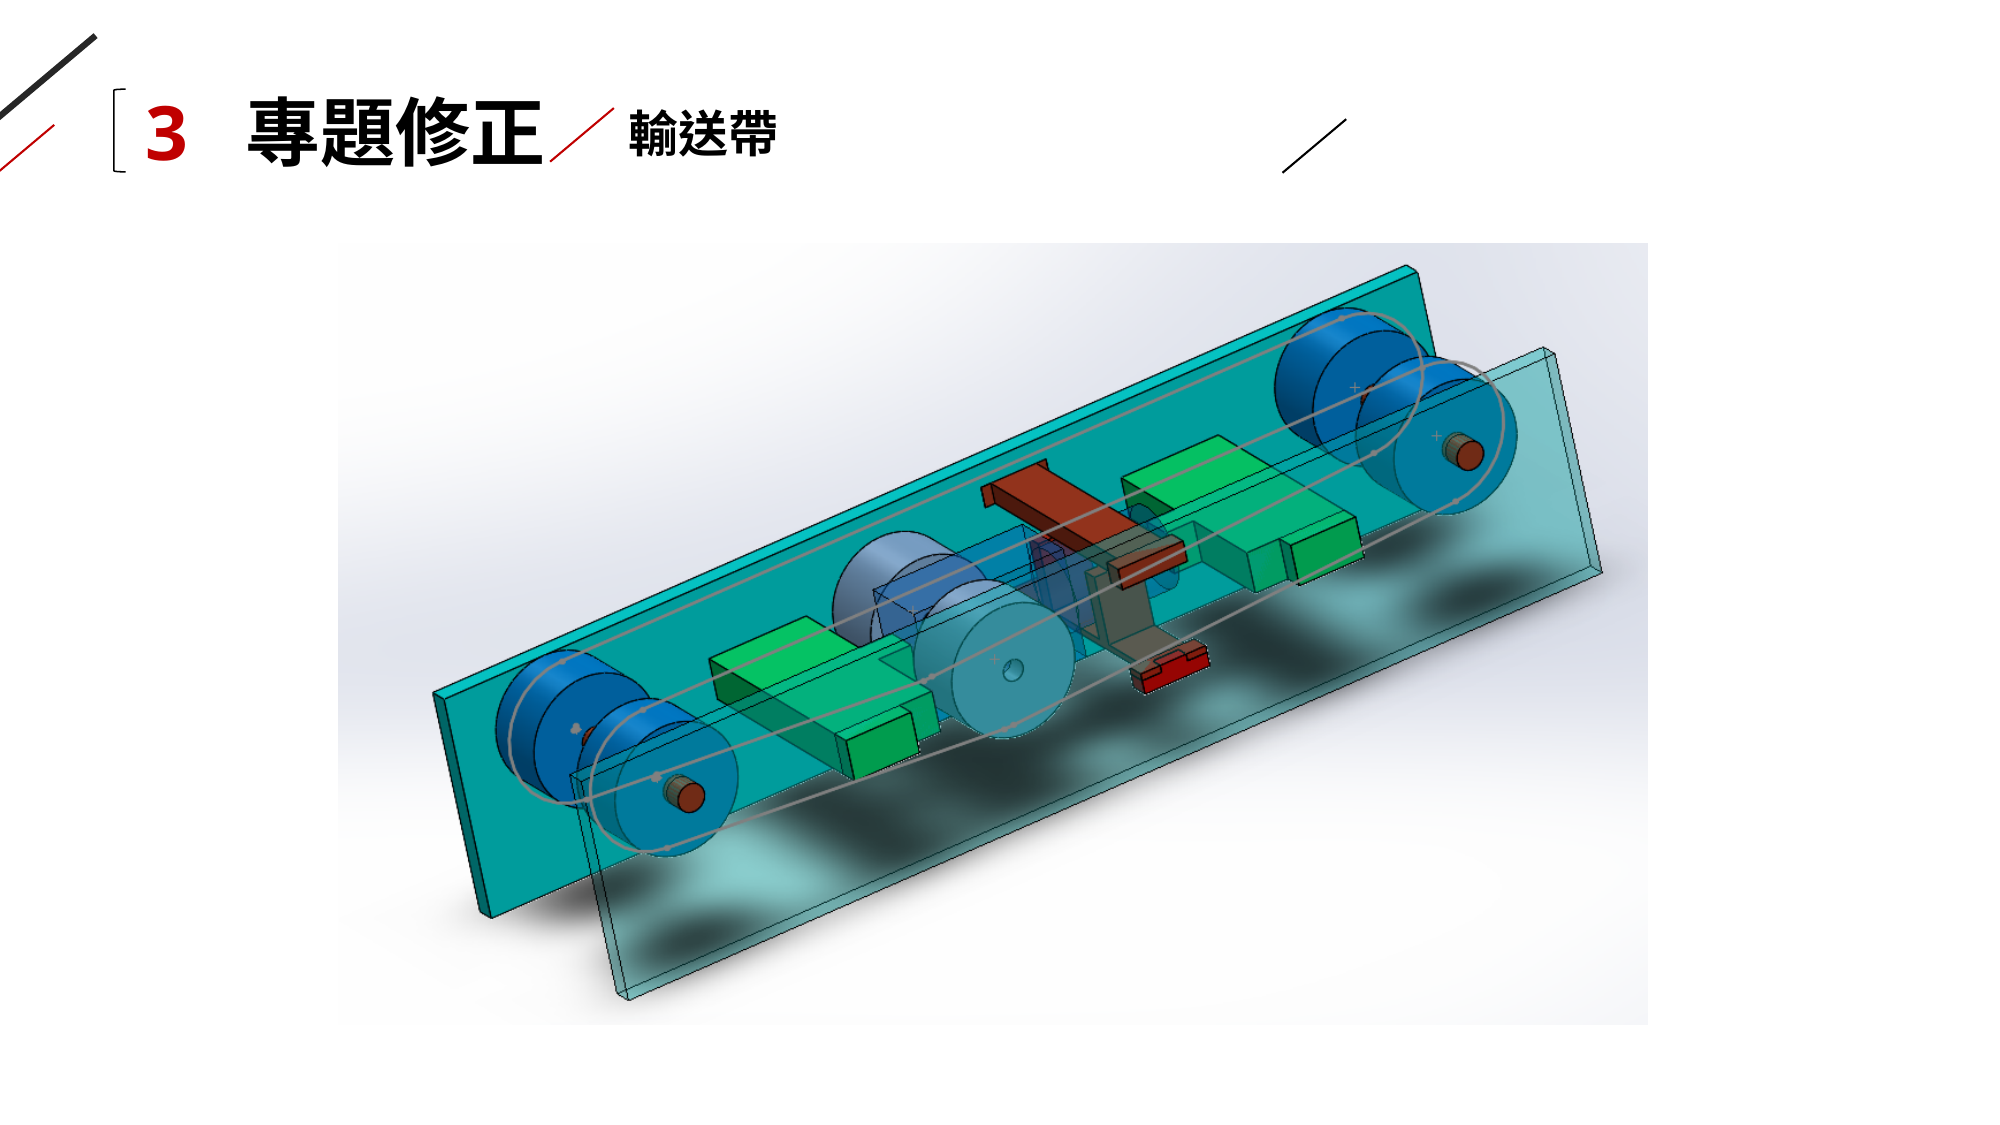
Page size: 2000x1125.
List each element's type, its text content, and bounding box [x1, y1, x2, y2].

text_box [0, 124, 55, 179]
picture [338, 243, 1648, 1025]
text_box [549, 107, 1347, 174]
text_box 輸送帶 [613, 94, 1382, 170]
text_box [113, 88, 126, 173]
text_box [0, 35, 96, 144]
text_box 3 專題修正 [130, 78, 577, 184]
